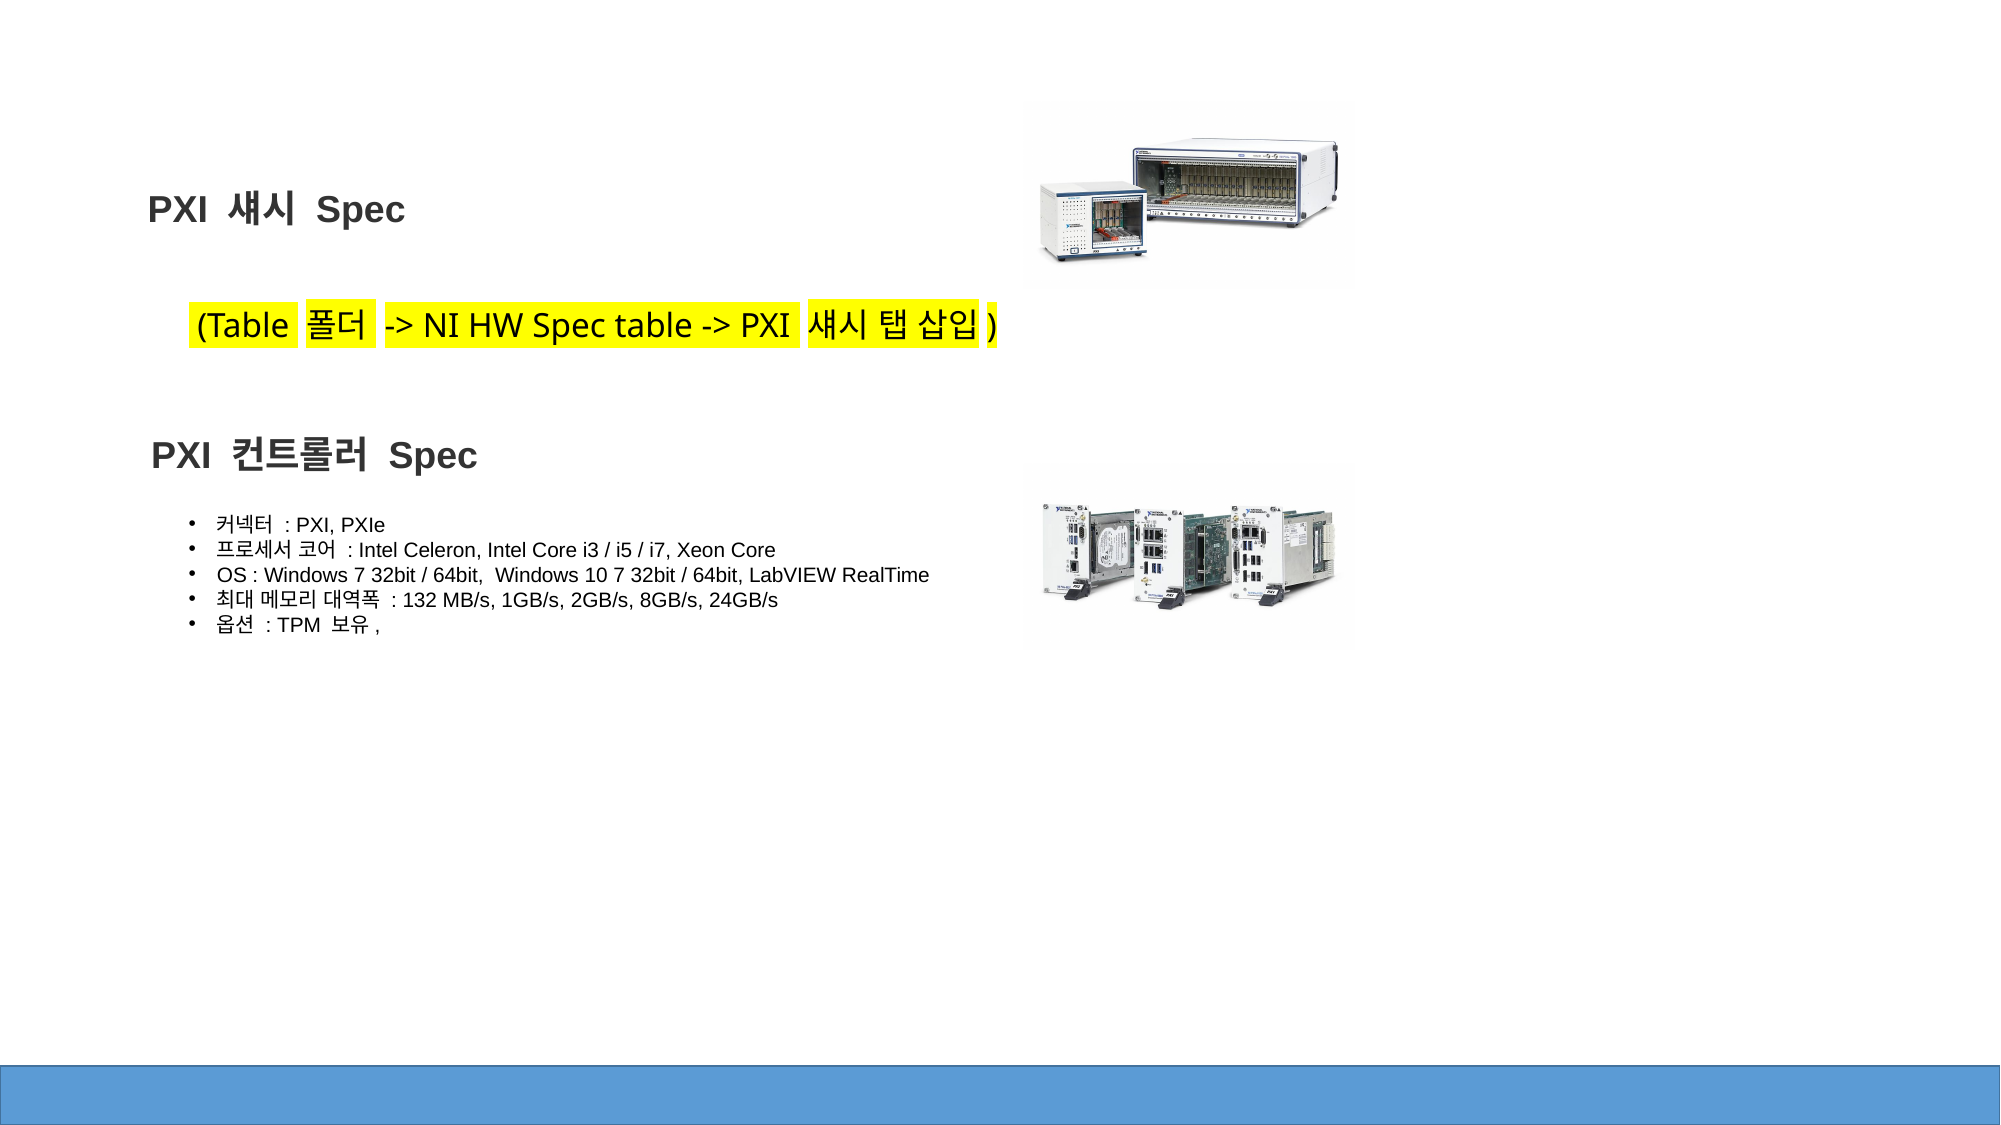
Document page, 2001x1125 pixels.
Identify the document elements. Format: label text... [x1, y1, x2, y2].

text_box PXI 섀시 Spec [132, 177, 421, 238]
text_box [0, 1065, 2000, 1125]
text_box 커넥터 : PXI, PXIe 프로세서 코어 : Intel Celeron, Intel Core i3 / i5 / i7, Xeon Core OS : Windows 7 32bit / 64bit, Windows 10 7 32bit / 64bit, LabVIEW RealTime 최대 메모리 대역폭 : 132 MB/s, 1GB/s, 2GB/s, 8GB/s, 24GB/s 옵션 : TPM 보유, [173, 503, 1023, 644]
text_box PXI 컨트롤러 Spec [136, 424, 493, 484]
picture [1023, 101, 1355, 289]
picture [1023, 463, 1355, 650]
text_box (Table 폴더 -> NI HW Spec table -> PXI 섀시 탭 삽입) [173, 297, 1464, 352]
